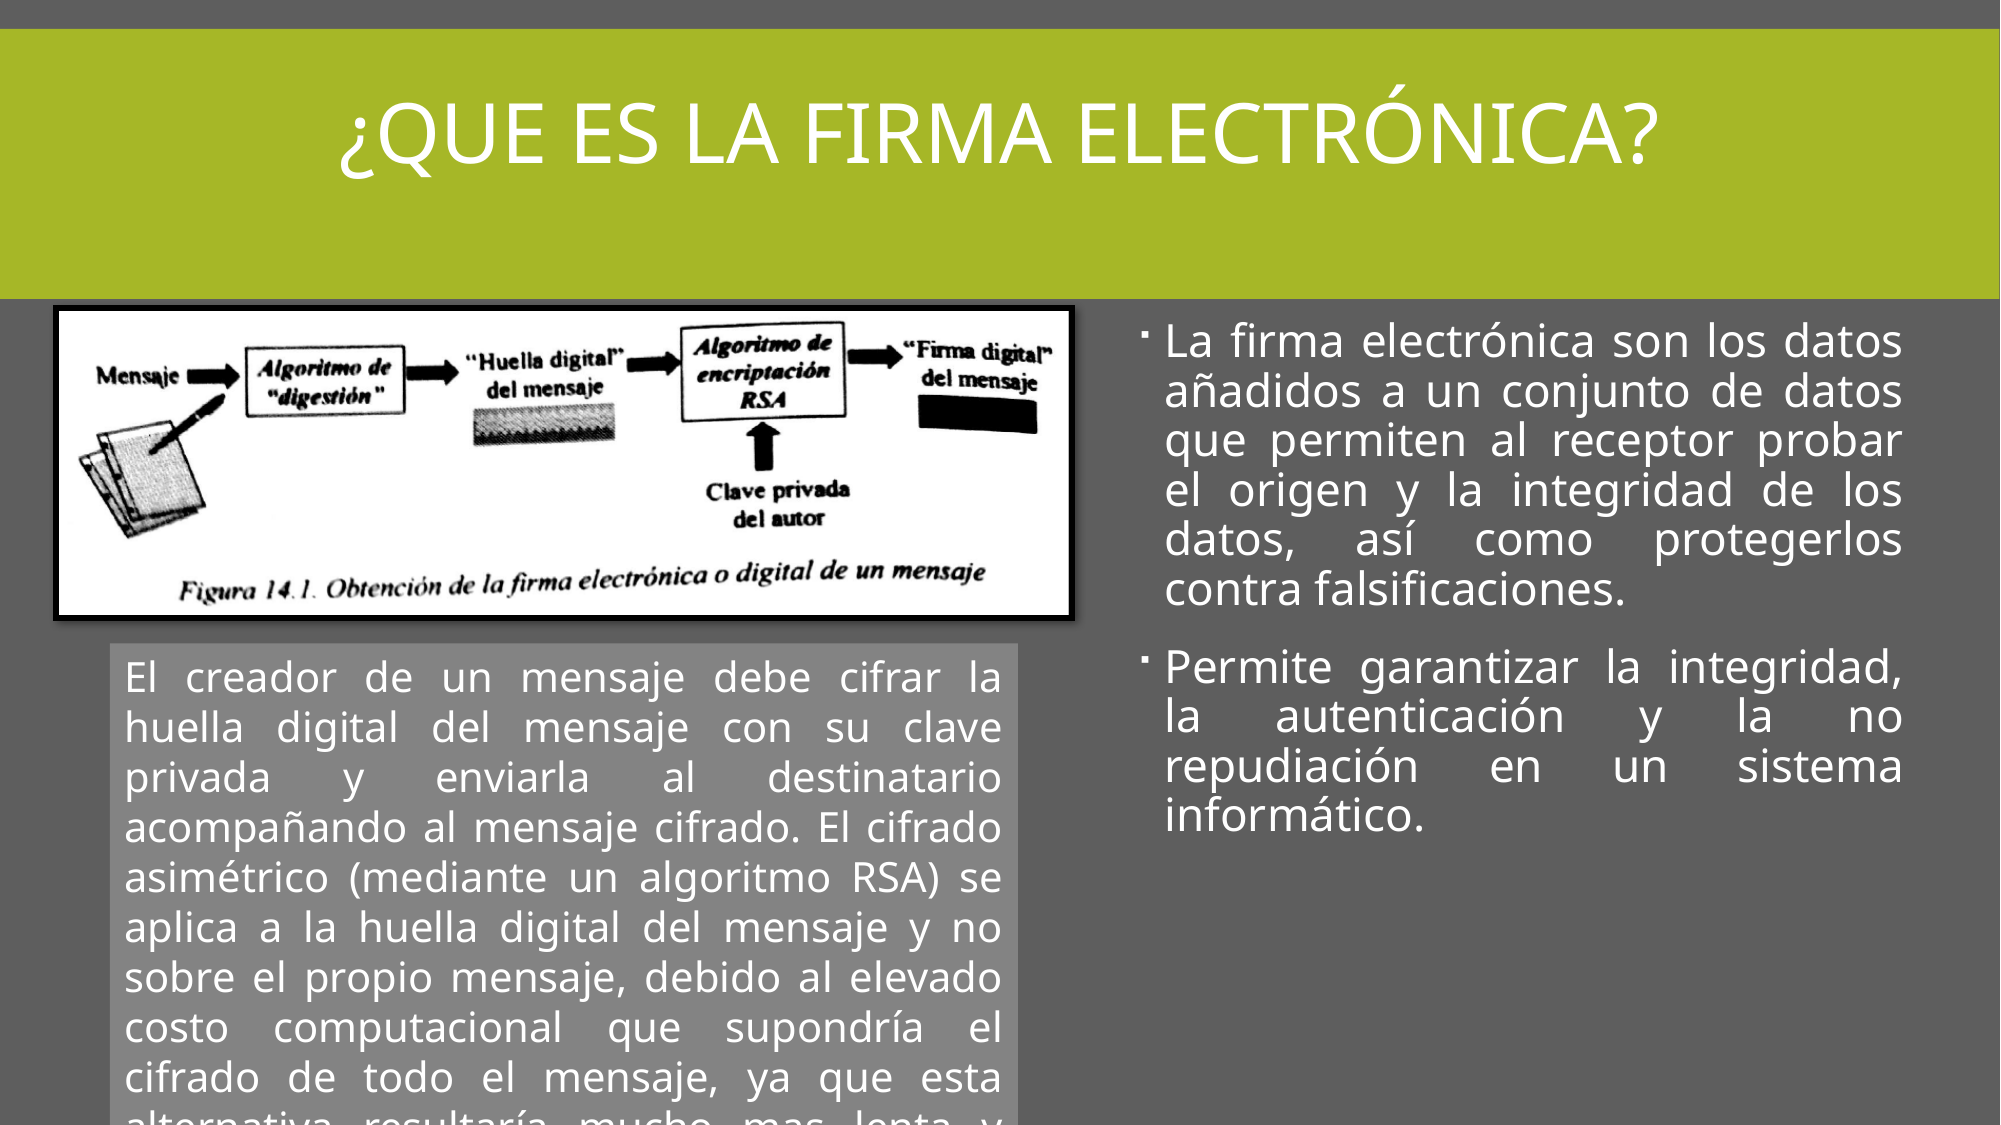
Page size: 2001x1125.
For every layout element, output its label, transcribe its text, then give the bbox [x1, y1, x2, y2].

text_box El creador de un mensaje debe cifrar la huella digital del mensaje con su clave privada y enviarla al destinatario acompañando al mensaje cifrado. El cifrado asimétrico (mediante un algoritmo RSA) se aplica a la huella digital del mensaje y no sobre el propio mensaje, debido al elevado costo computacional que supondría el cifrado de todo el mensaje, ya que esta alternativa resultaría mucho mas lenta y compleja. [109, 643, 1018, 1125]
list La firma electrónica son los datos añadidos a un conjunto de datos que permiten al receptor probar el origen y la integridad de los datos, así como protegerlos contra falsificaciones. Permite garantizar la integridad, la autenticación y la no repudiación en un sistema informático. [1119, 310, 1920, 1025]
picture [58, 310, 1069, 616]
title ¿Que es la firma electrónica? [137, 59, 1863, 216]
